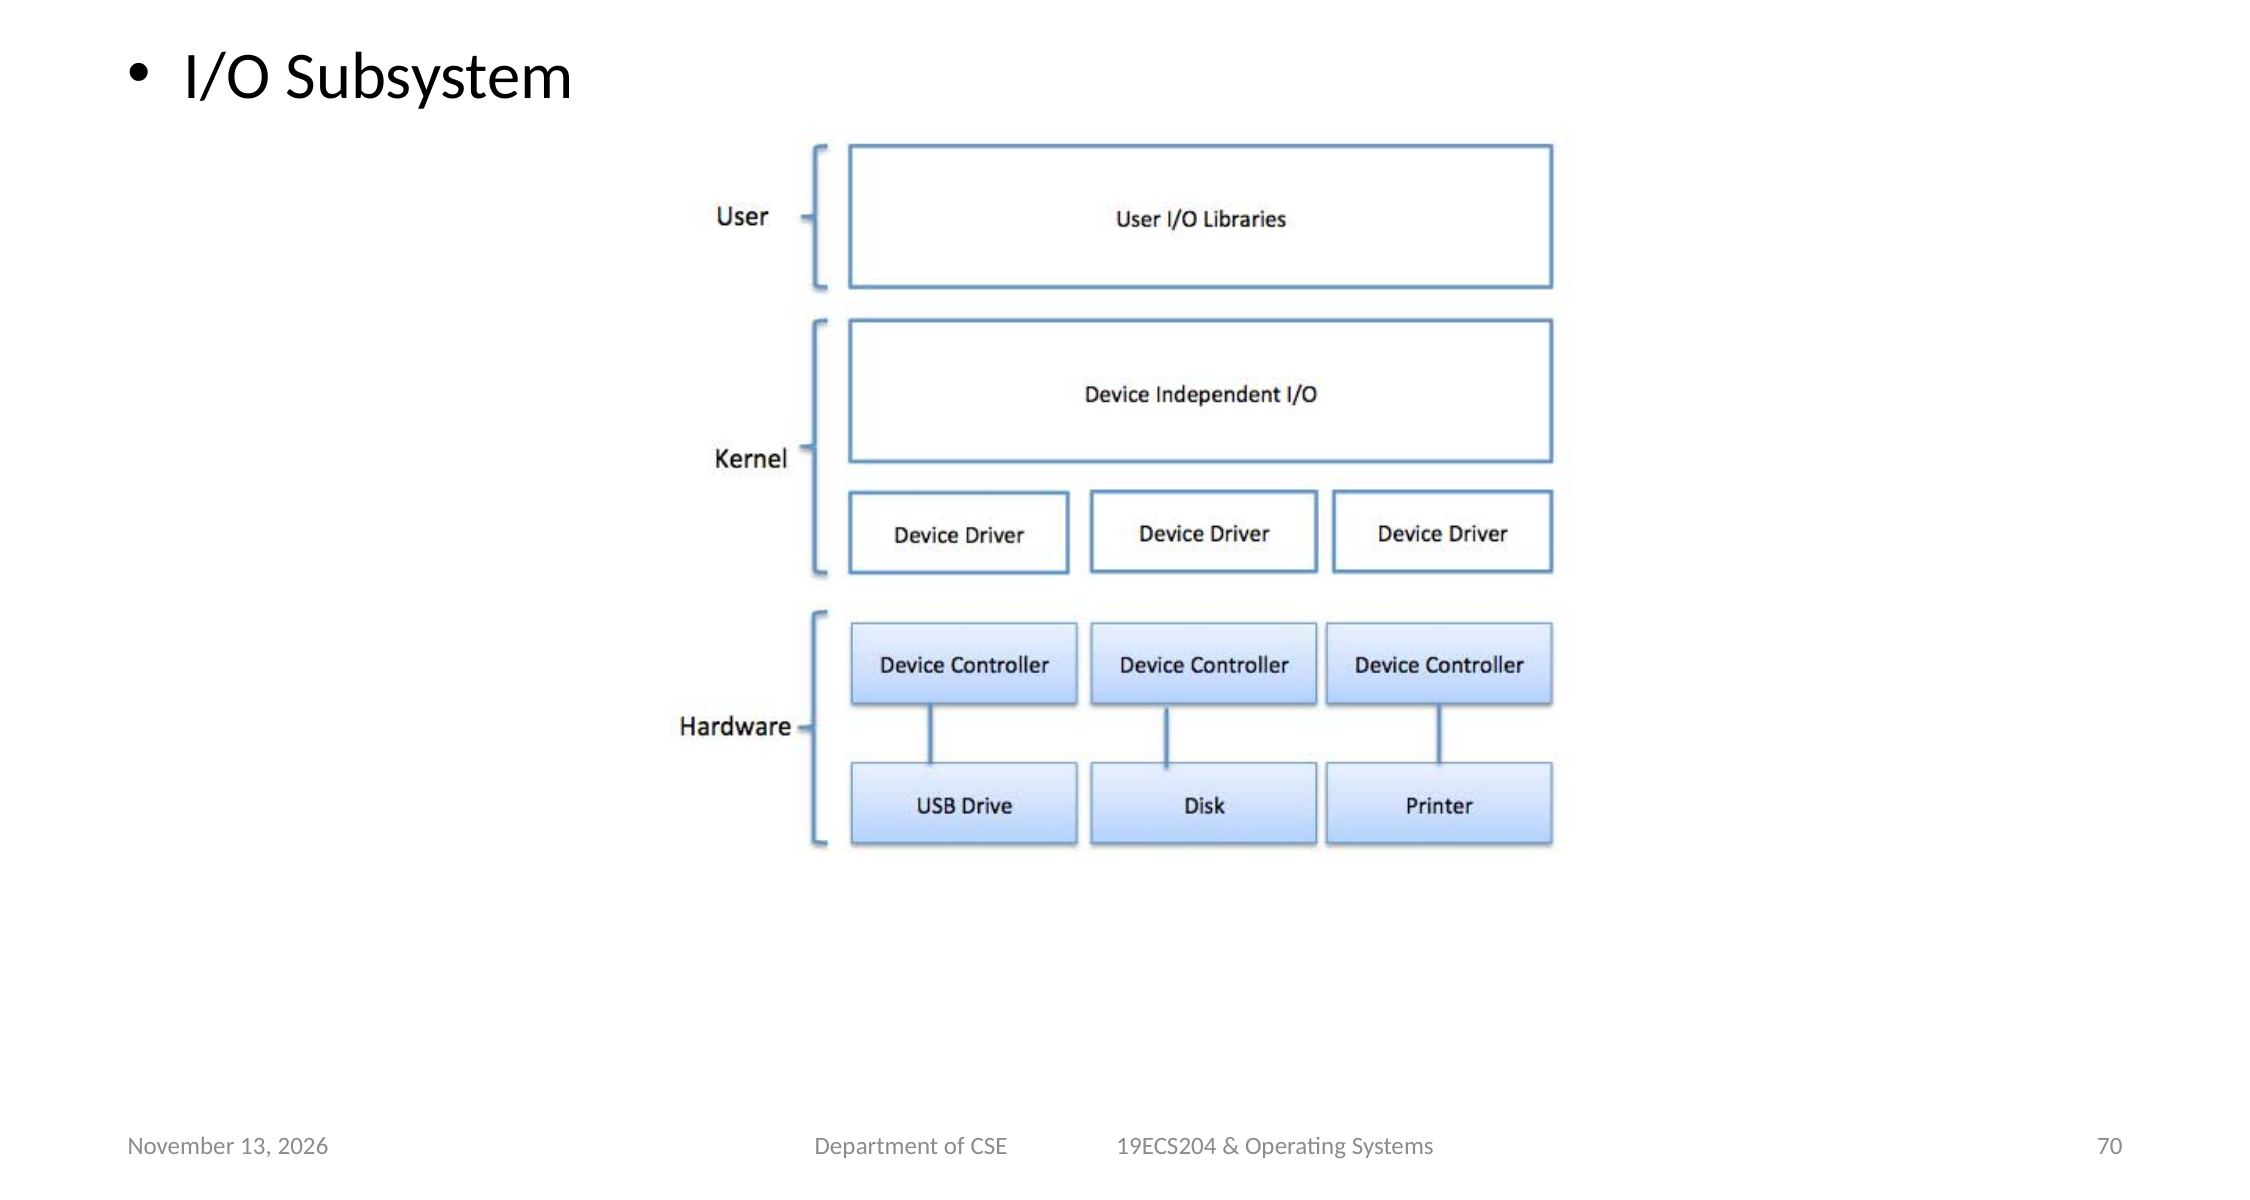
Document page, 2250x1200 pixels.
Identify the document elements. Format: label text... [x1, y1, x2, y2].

list I/O Subsystem [112, 23, 2138, 1072]
footer Department of CSE 19ECS204 & Operating Systems [768, 1112, 1482, 1177]
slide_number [112, 1112, 638, 1177]
picture [670, 127, 1580, 879]
slide_number 70 [1612, 1112, 2138, 1177]
